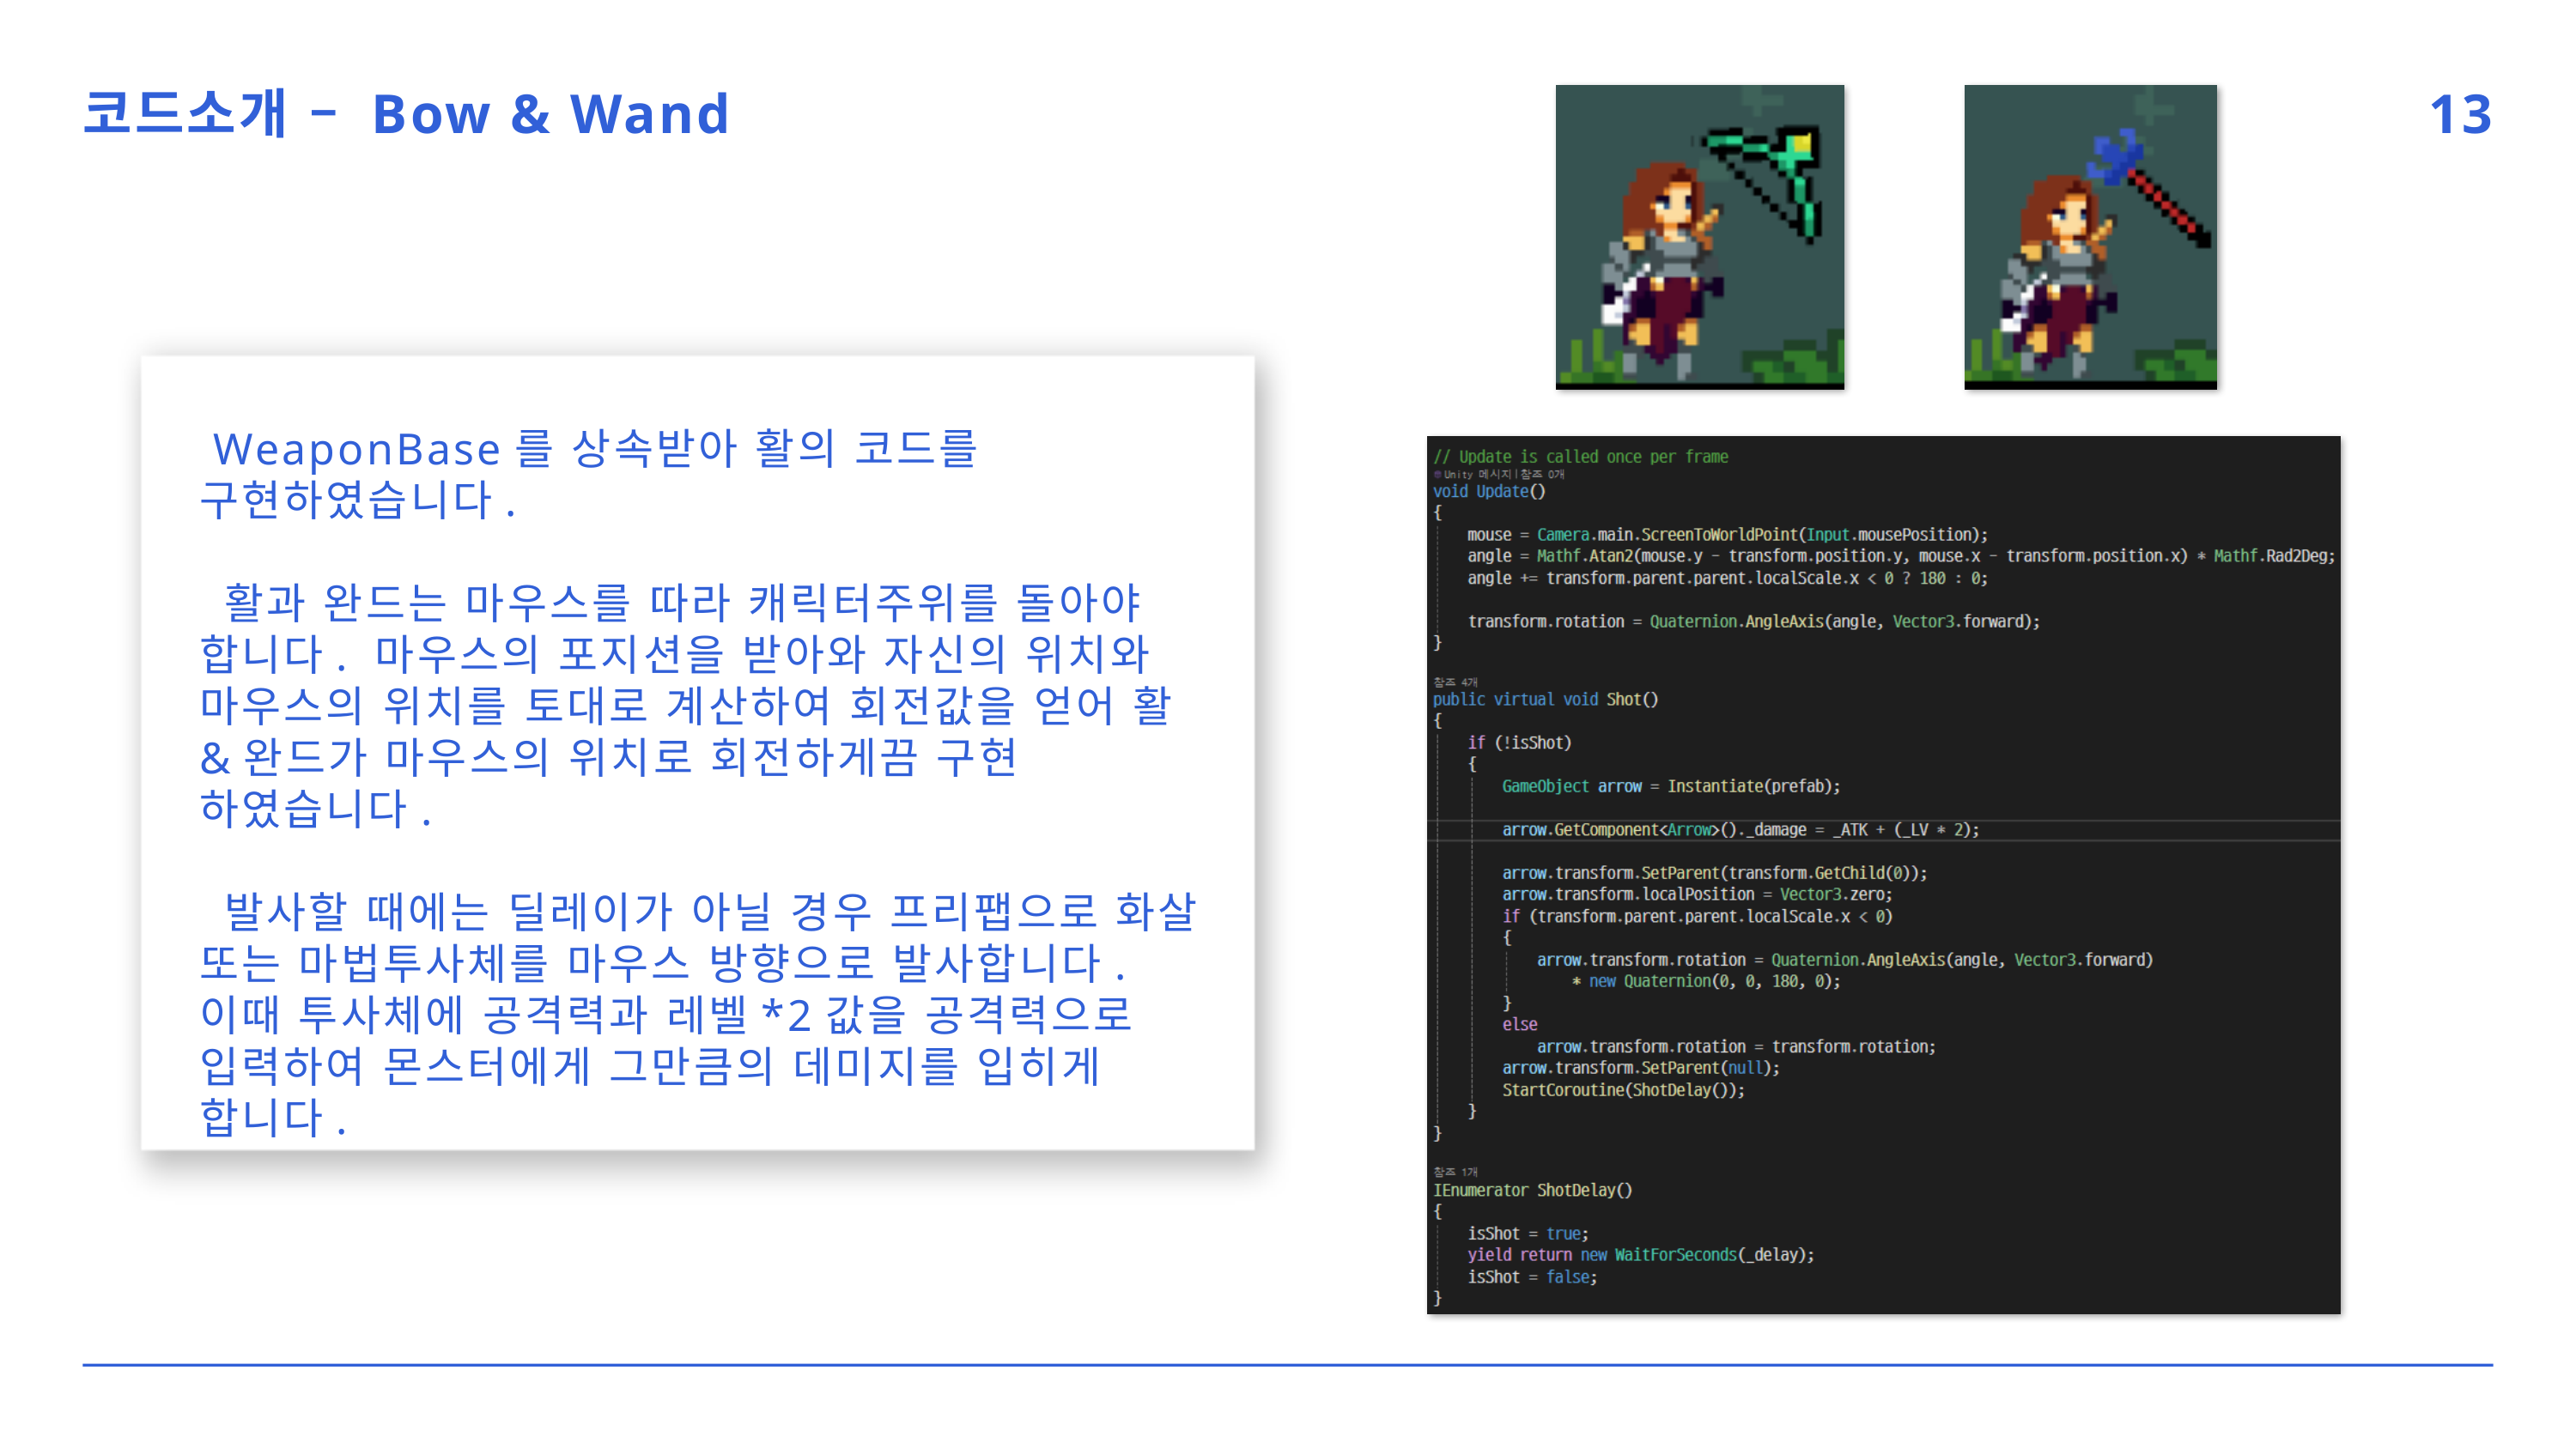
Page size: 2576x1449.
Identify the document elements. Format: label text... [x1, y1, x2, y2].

picture [1427, 436, 2342, 1314]
text_box 코드소개 – Bow & Wand [82, 85, 1245, 145]
text_box WeaponBase를 상속받아 활의 코드를 구현하였습니다. 활과 완드는 마우스를 따라 캐릭터주위를 돌아야 합니다. 마우스의 포지션을 받아와 자신의 위치와 마우스의 위치를 토대로 계산하여 회전값을 얻어 활&완드가 마우스의 위치로 회전하게끔 구현 하였습니다. 발사할 때에는 딜레이가 아닐 경우 프리팹으로 화살 또는 마법투사체를 마우스 방향으로 발사합니다. 이때 투사체에 공격력과 레벨*2값을 공격력으로 입력하여 몬스터에게 그만큼의 데미지를 입히게 합니다. [186, 415, 1225, 1150]
picture [1556, 85, 1845, 391]
text_box [116, 327, 1296, 1205]
picture [1964, 85, 2217, 391]
text_box 13 [2221, 85, 2494, 145]
